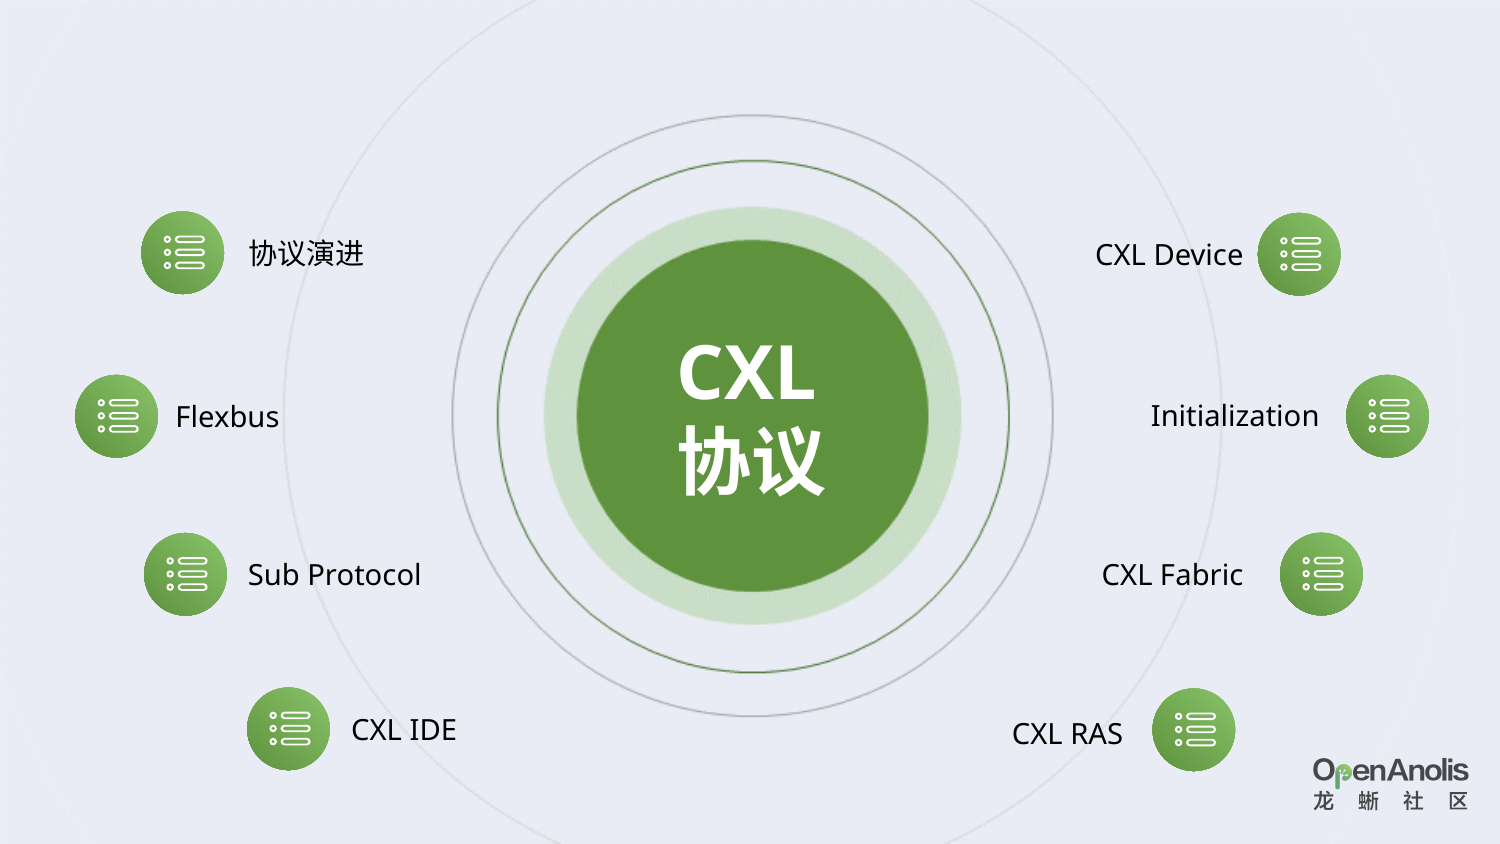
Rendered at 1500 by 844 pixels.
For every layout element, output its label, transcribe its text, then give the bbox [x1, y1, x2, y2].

text_box [177, 570, 208, 578]
text_box [97, 412, 106, 420]
text_box [177, 583, 208, 591]
text_box Sub Protocol [233, 549, 444, 599]
text_box [1313, 583, 1344, 591]
text_box [1174, 712, 1183, 721]
text_box [1313, 570, 1344, 578]
text_box [1186, 725, 1217, 734]
text_box [97, 425, 106, 433]
text_box [280, 737, 311, 746]
text_box CXL IDE [336, 703, 547, 754]
text_box [166, 570, 174, 578]
text_box [174, 248, 205, 257]
text_box [97, 399, 106, 407]
text_box [1302, 556, 1310, 565]
text_box [1368, 412, 1376, 420]
text_box [1291, 237, 1322, 245]
text_box [1174, 725, 1183, 734]
text_box [269, 724, 277, 733]
text_box Flexbus [160, 390, 405, 441]
text_box [1256, 211, 1342, 297]
text_box [1186, 738, 1217, 747]
text_box [1291, 263, 1322, 271]
text_box [143, 531, 228, 617]
text_box 协议演进 [233, 228, 414, 278]
text_box [1186, 712, 1217, 721]
text_box [174, 261, 205, 270]
text_box CXL协议 [662, 317, 843, 513]
text_box [1174, 738, 1183, 747]
text_box [74, 373, 160, 459]
text_box [269, 711, 277, 720]
text_box [1345, 373, 1430, 459]
text_box [108, 399, 139, 407]
text_box [1379, 412, 1410, 420]
text_box [108, 425, 139, 433]
text_box [174, 235, 205, 244]
text_box [1302, 583, 1310, 591]
text_box [1368, 399, 1376, 407]
text_box [163, 261, 172, 270]
text_box CXL Fabric [1077, 549, 1259, 599]
text_box [166, 583, 174, 591]
text_box [163, 235, 172, 244]
text_box [1368, 425, 1376, 433]
text_box [246, 686, 331, 772]
text_box [1280, 250, 1288, 258]
text_box [280, 711, 311, 720]
text_box [1280, 263, 1288, 271]
text_box [177, 557, 208, 565]
text_box [1151, 687, 1237, 773]
text_box [140, 210, 226, 296]
text_box [163, 248, 172, 257]
text_box [1302, 570, 1310, 578]
text_box [280, 724, 311, 733]
picture [0, 0, 1500, 844]
text_box [166, 557, 174, 565]
text_box [1379, 425, 1410, 433]
text_box Initialization [1084, 389, 1335, 440]
text_box [1291, 250, 1322, 258]
text_box CXL RAS [957, 708, 1139, 758]
text_box [108, 412, 139, 420]
text_box [1313, 556, 1344, 565]
text_box [1280, 237, 1288, 245]
text_box [1379, 399, 1410, 407]
text_box [1279, 531, 1364, 617]
text_box [269, 737, 277, 746]
text_box CXL Device [1077, 228, 1259, 279]
